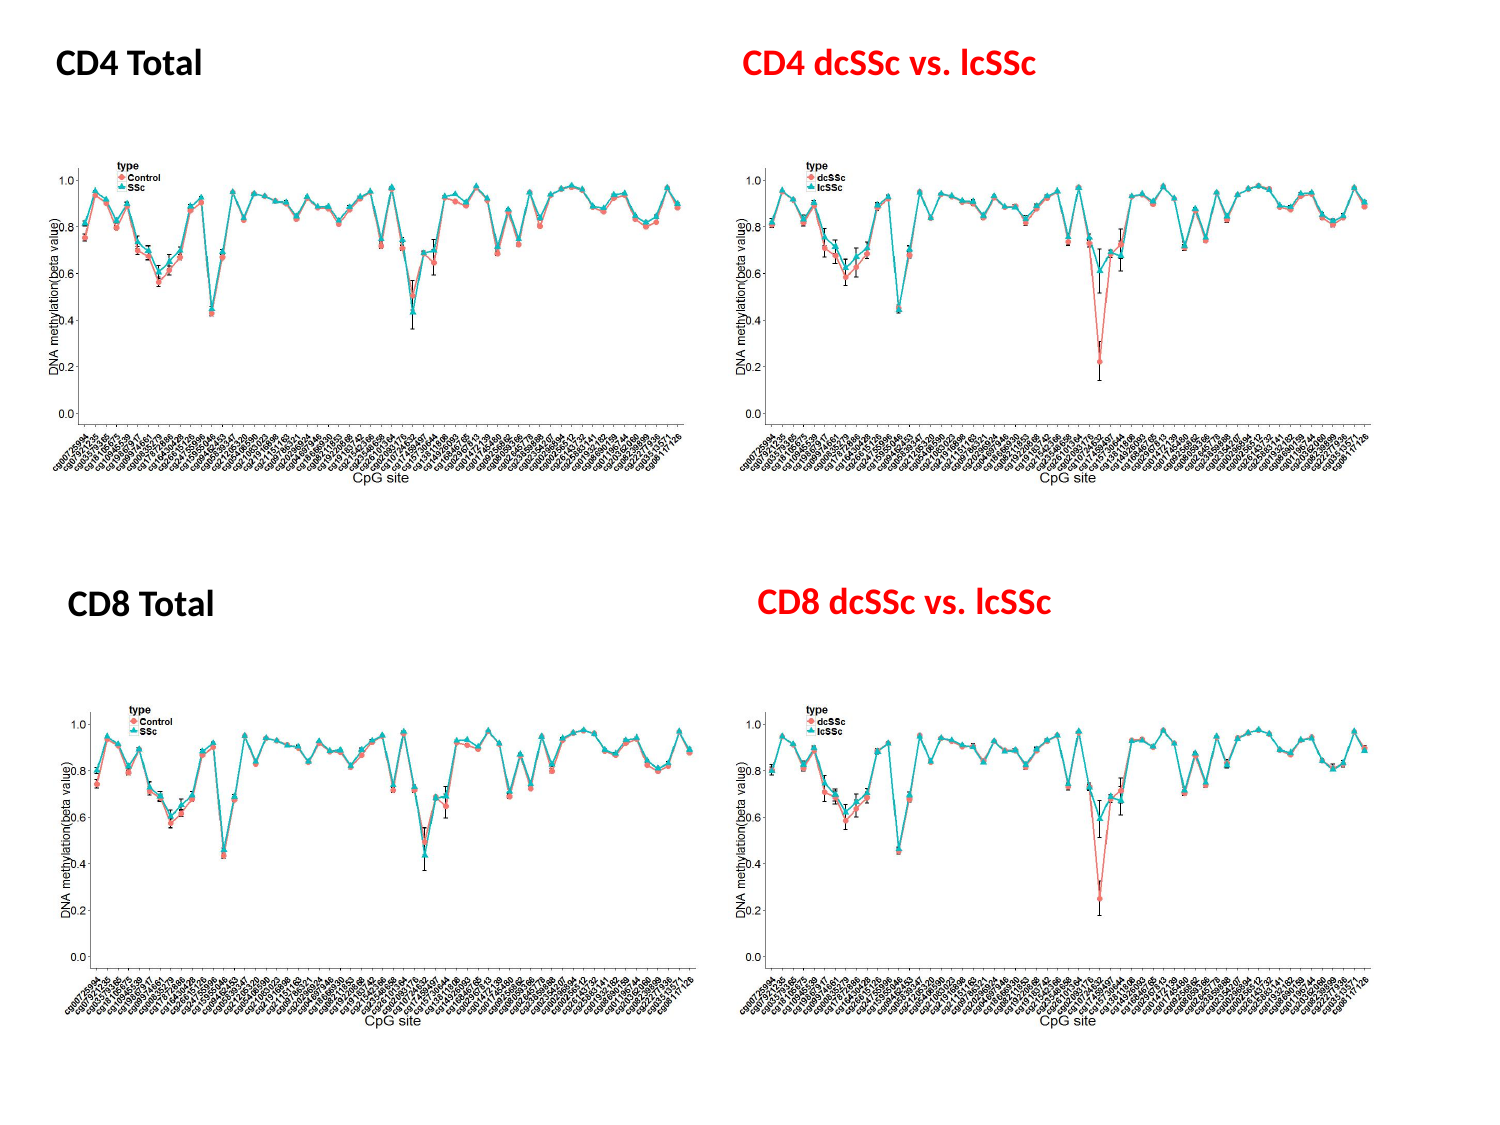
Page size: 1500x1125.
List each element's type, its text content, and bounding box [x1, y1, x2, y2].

text_box CD4 dcSSc vs. lcSSc [727, 30, 1130, 91]
text_box CD4 Total [41, 30, 443, 91]
text_box CD8 dcSSc vs. lcSSc [742, 569, 1145, 630]
picture [52, 703, 704, 1030]
picture [727, 703, 1379, 1030]
picture [41, 160, 692, 486]
text_box CD8 Total [53, 571, 455, 632]
picture [727, 160, 1379, 486]
